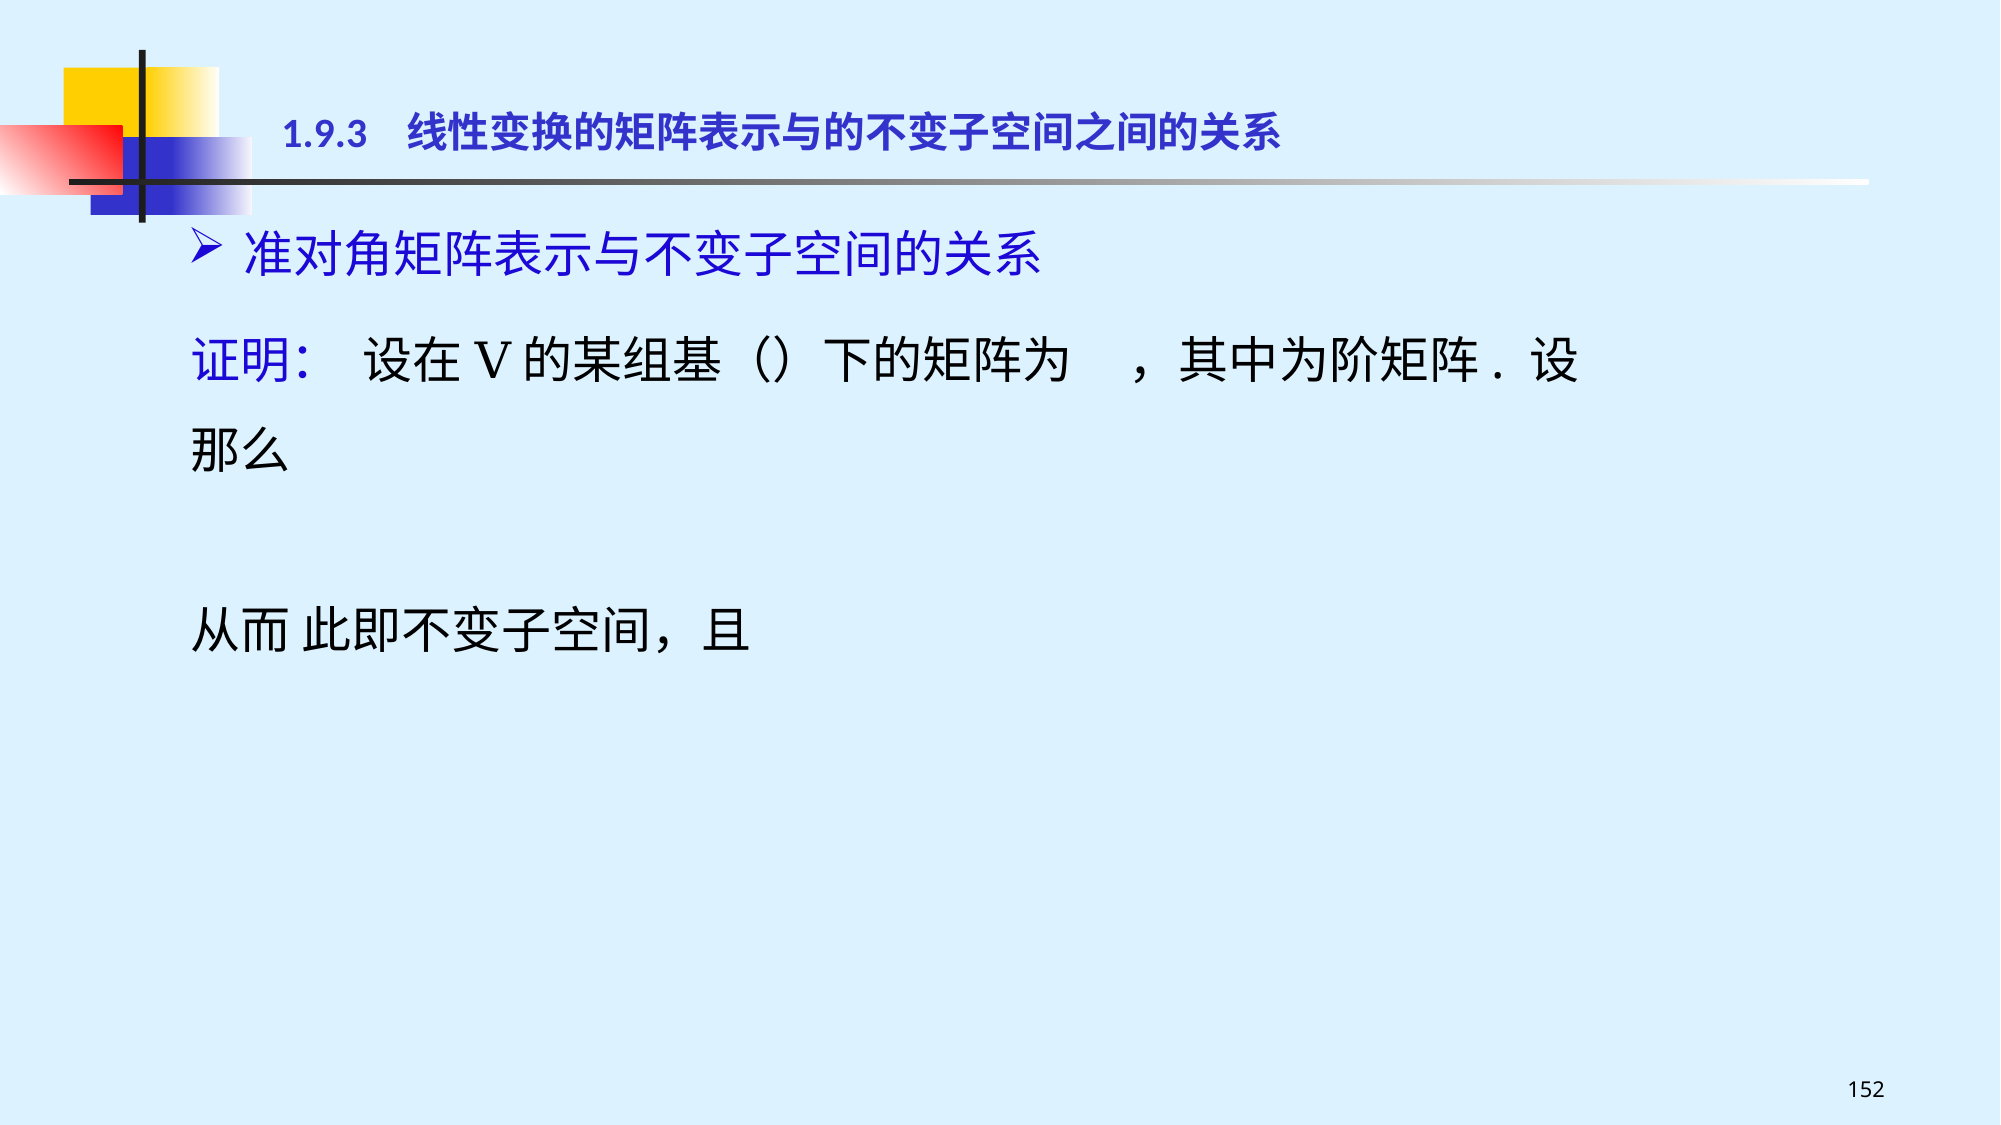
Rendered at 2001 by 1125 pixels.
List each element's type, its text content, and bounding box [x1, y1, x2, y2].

text_box 准对角矩阵表示与不变子空间的关系 [172, 184, 1577, 290]
slide_number 152 [1483, 1037, 1901, 1113]
